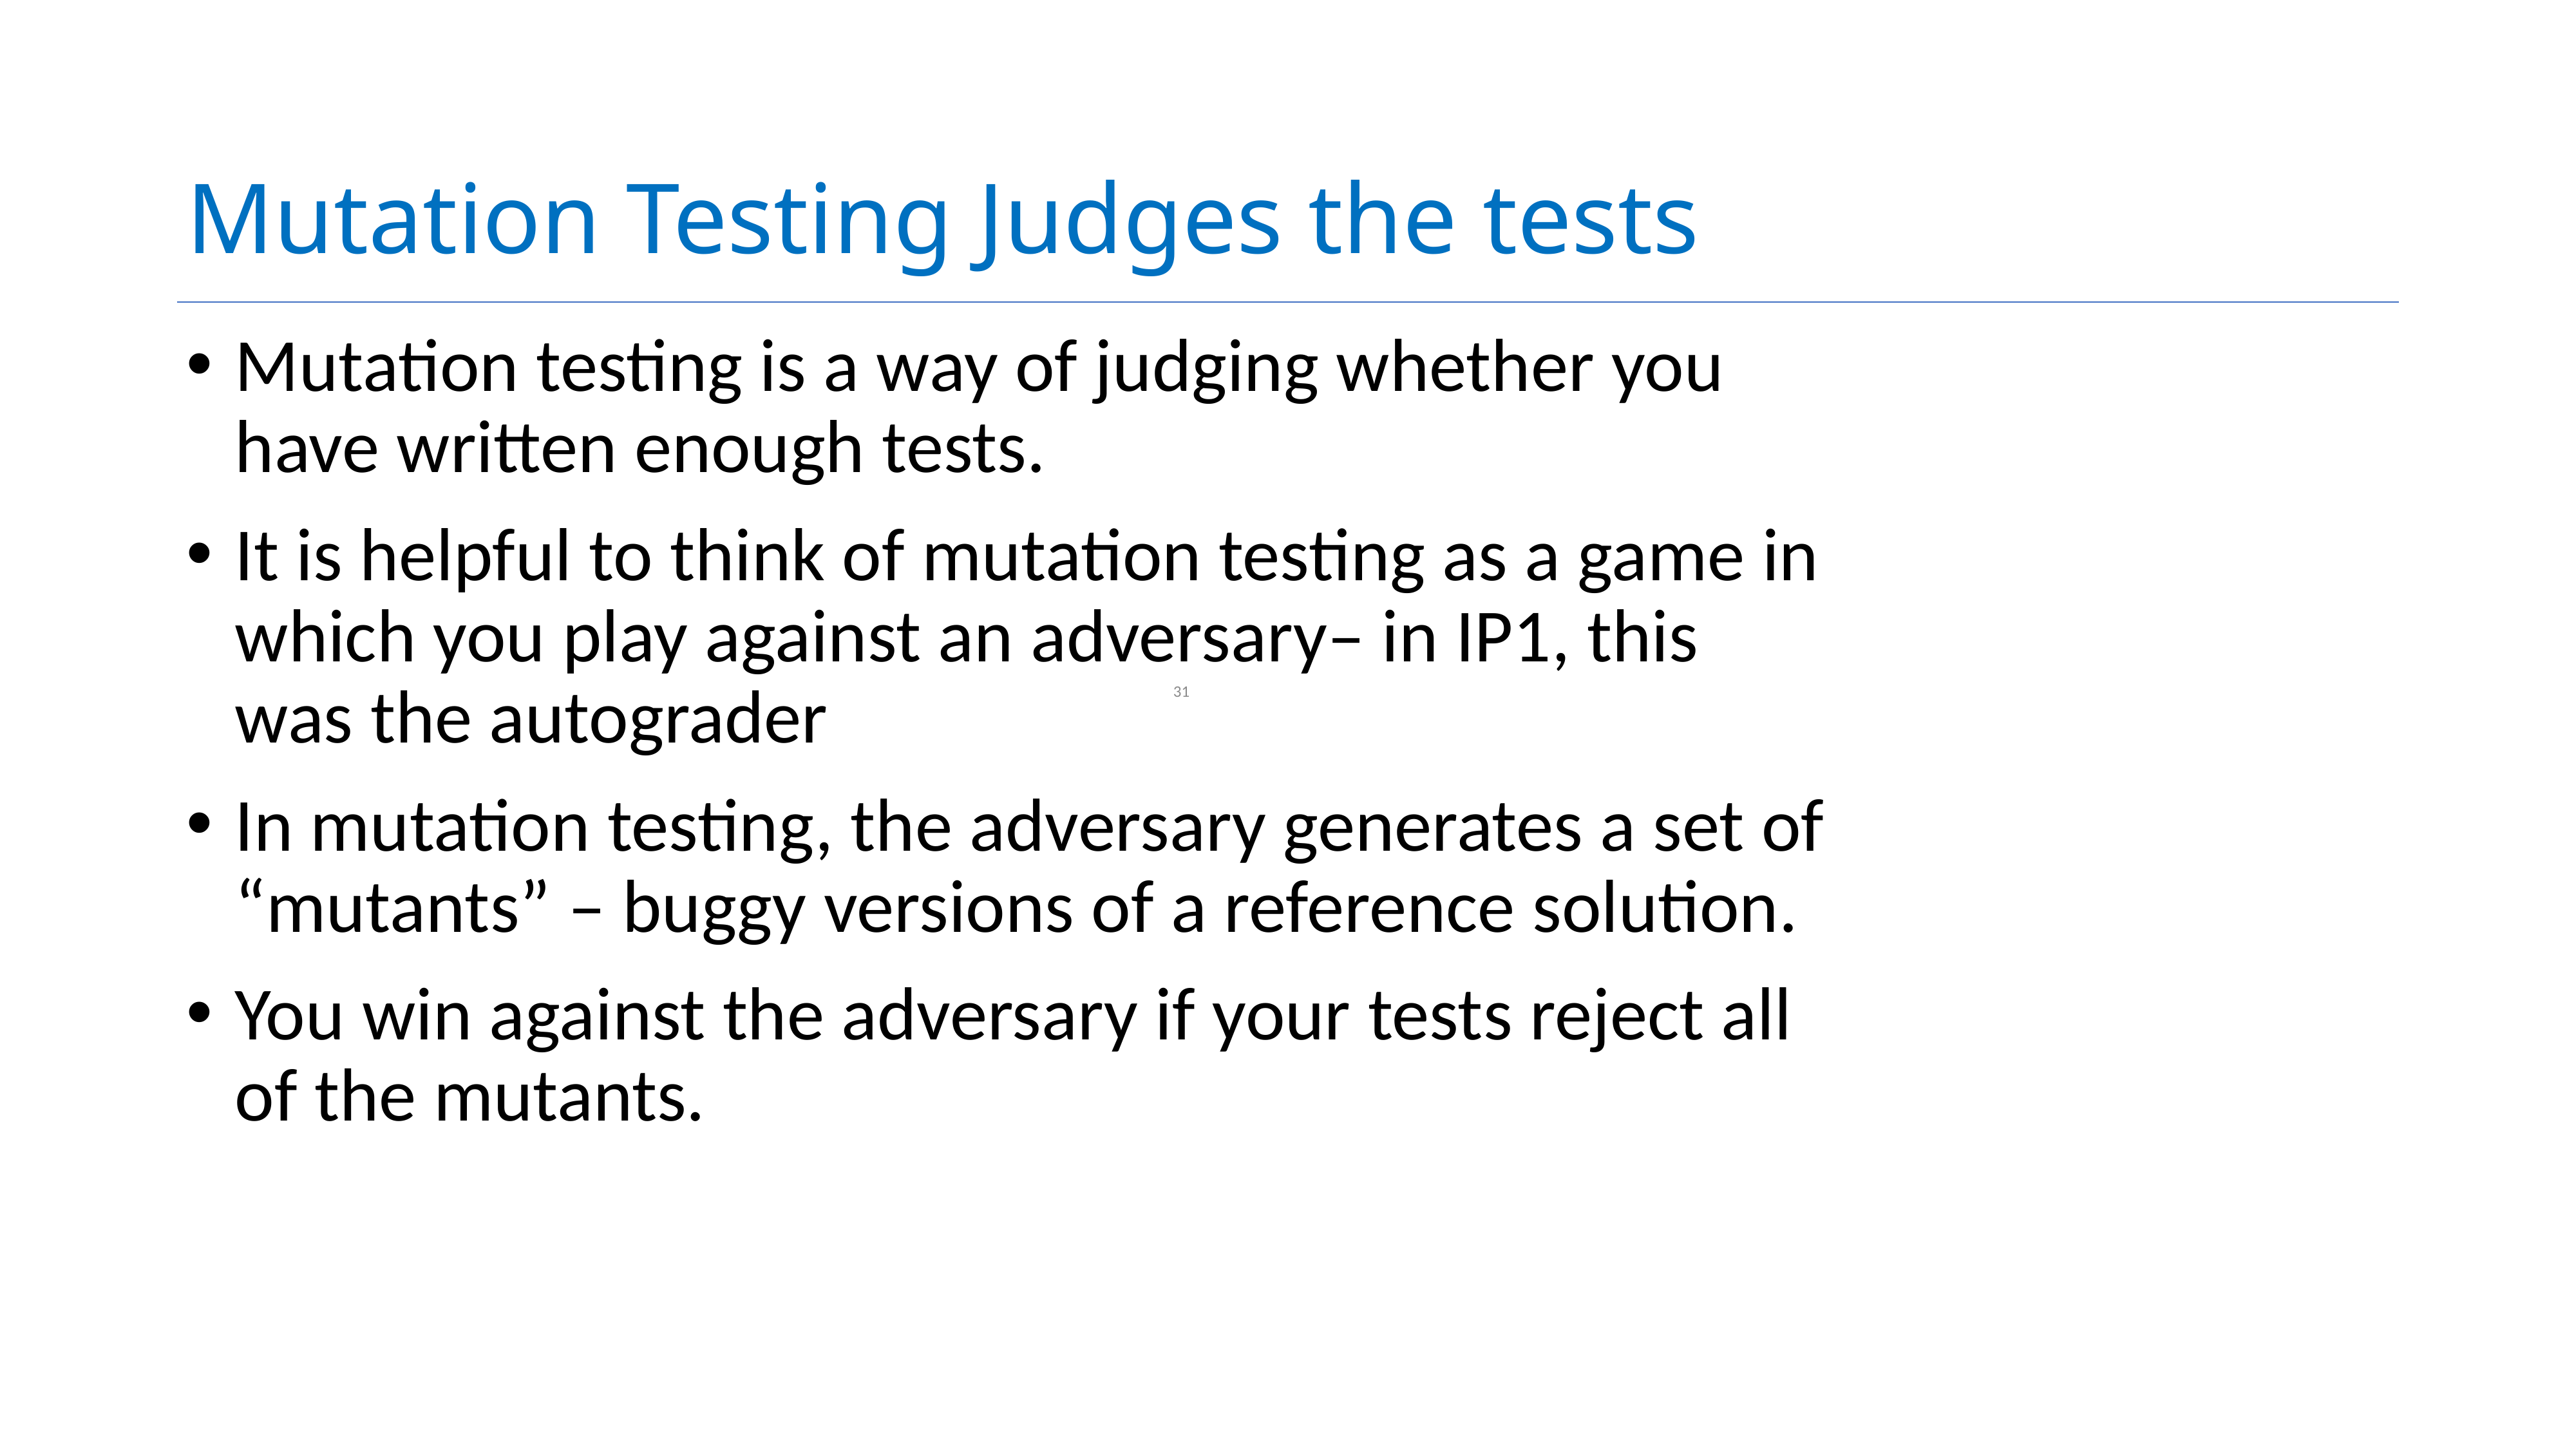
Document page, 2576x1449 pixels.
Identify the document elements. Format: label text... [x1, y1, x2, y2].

list Mutation testing is a way of judging whether you have written enough tests. It is helpful to think of mutation testing as a game in which you play against an adversary– in IP1, this was the autograder In mutation testing, the adversary generates a set of “mutants” – buggy versions of a reference solution. You win against the adversary if your tests reject all of the mutants. [176, 316, 1845, 1238]
title Mutation Testing Judges the tests [176, 3, 2400, 285]
slide_number 31 [908, 670, 1201, 712]
